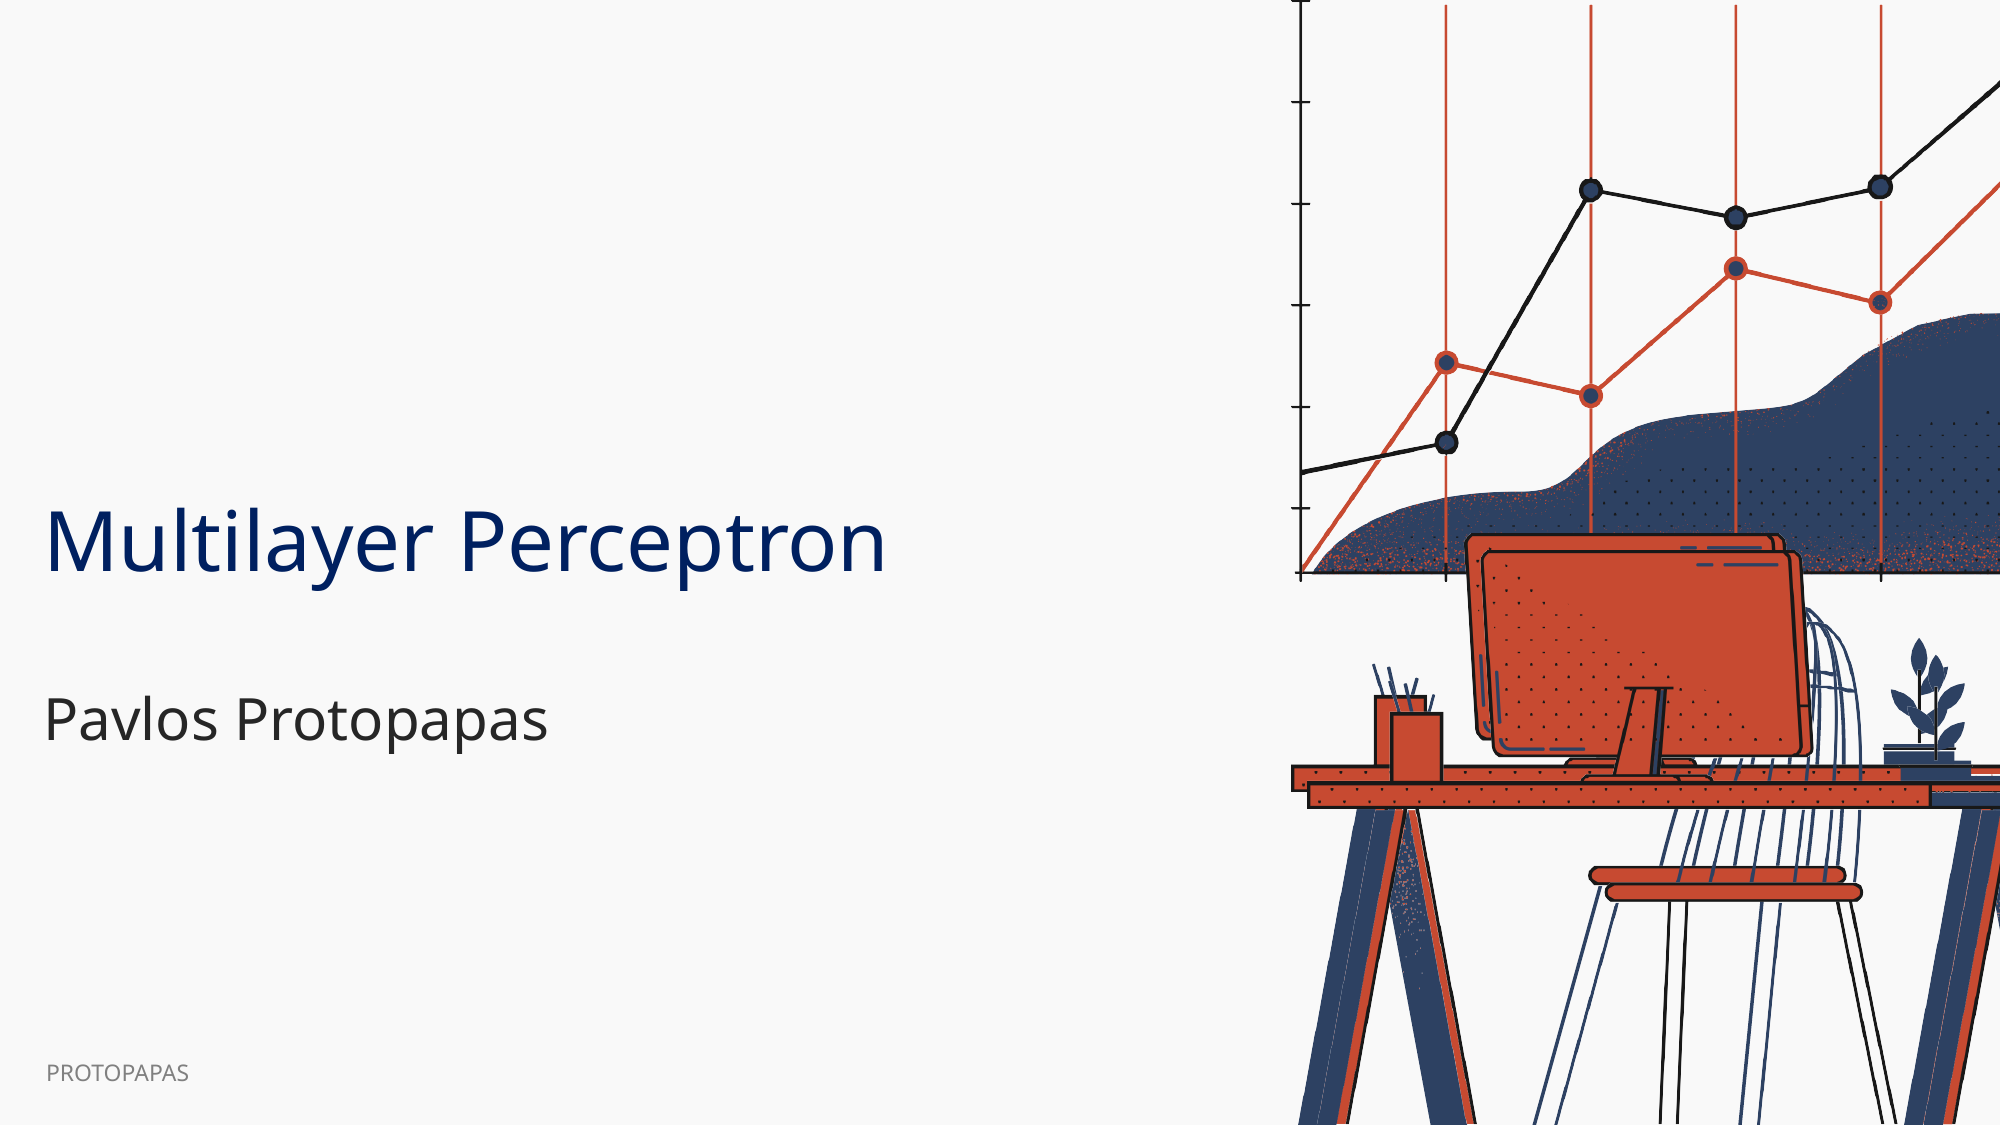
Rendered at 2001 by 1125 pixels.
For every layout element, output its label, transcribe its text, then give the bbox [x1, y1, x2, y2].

picture [1291, 0, 2000, 533]
text_box Multilayer Perceptron [28, 417, 1151, 659]
text_box Pavlos Protopapas [28, 596, 582, 838]
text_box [1290, 533, 2000, 1125]
